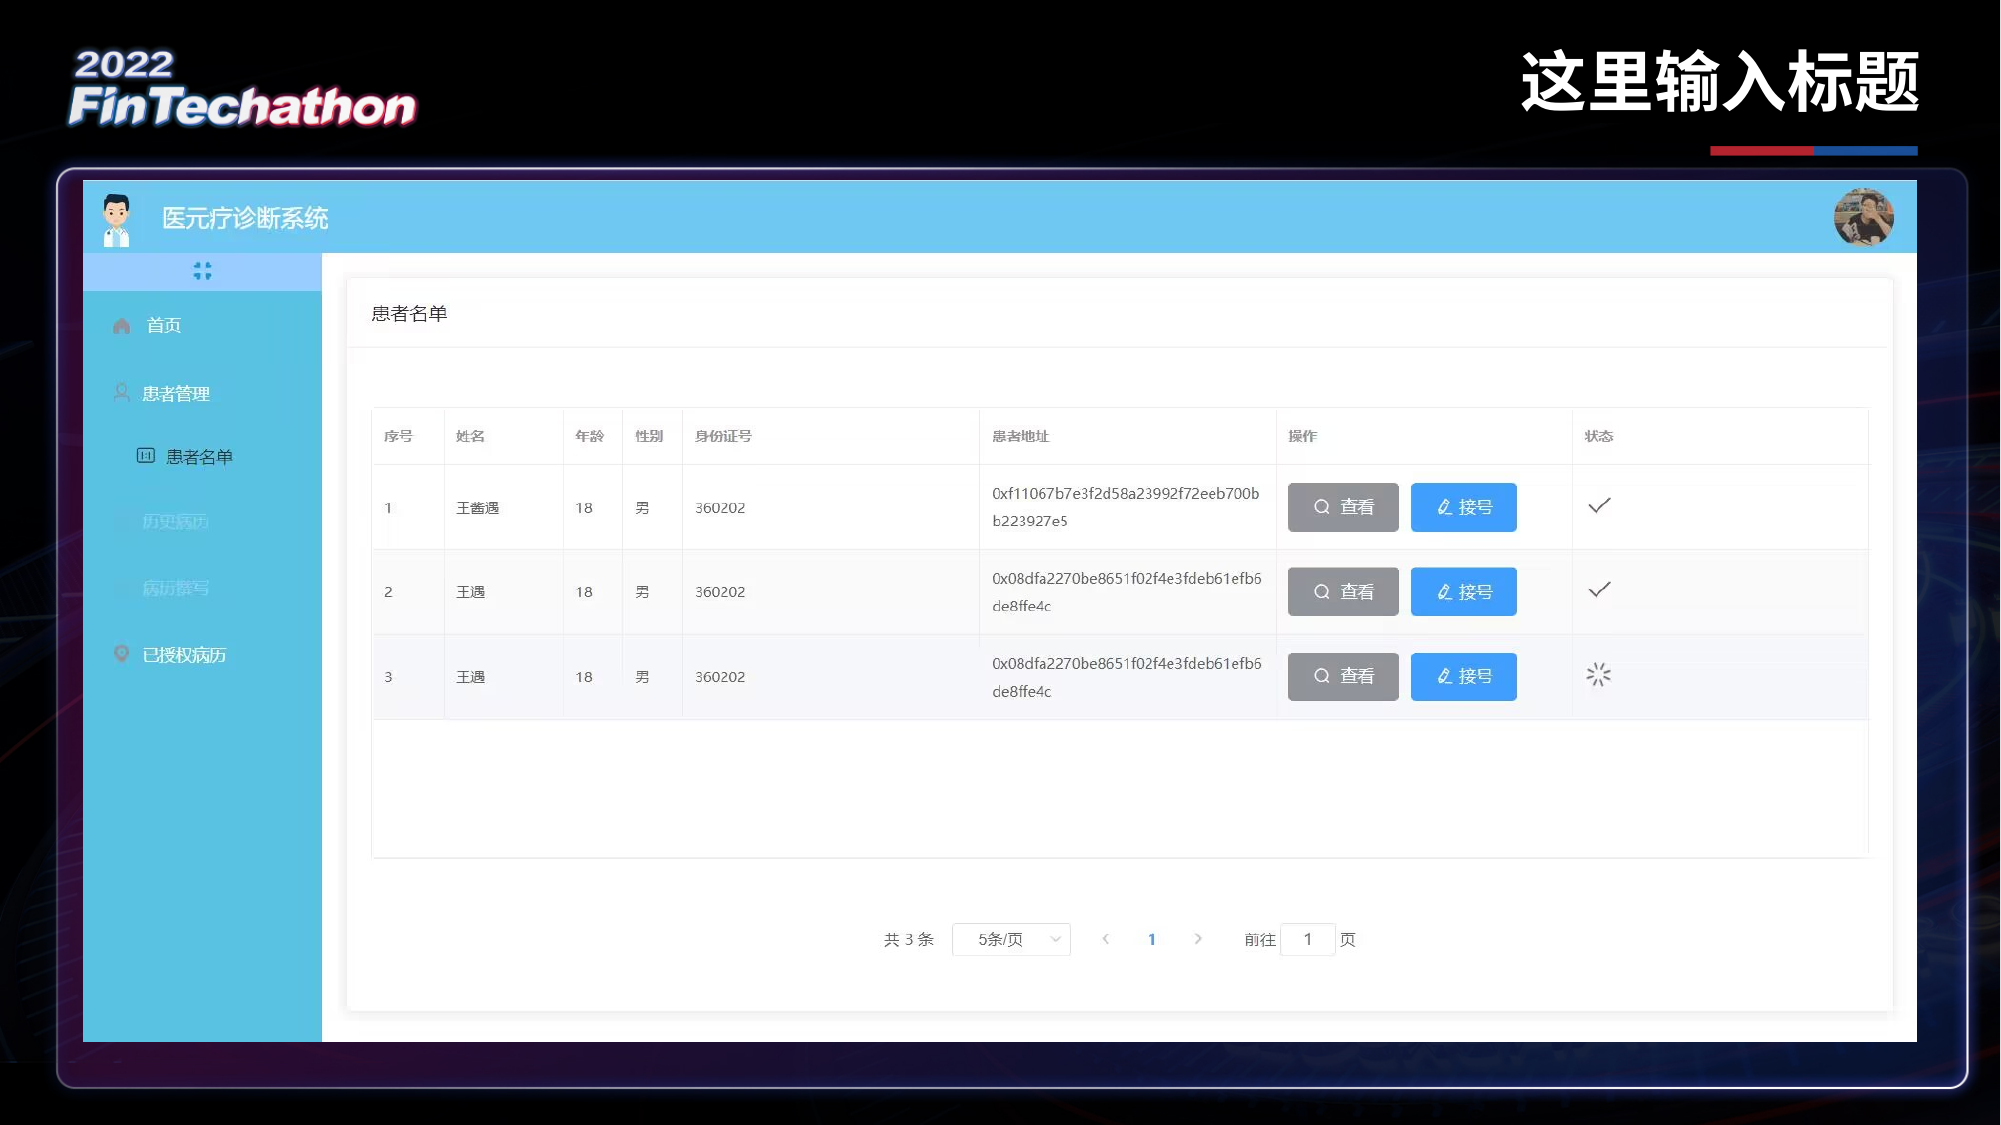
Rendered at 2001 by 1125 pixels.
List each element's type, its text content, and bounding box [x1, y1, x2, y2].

text_box 这里输入标题 [1014, 32, 1936, 128]
picture [0, 0, 2001, 1125]
